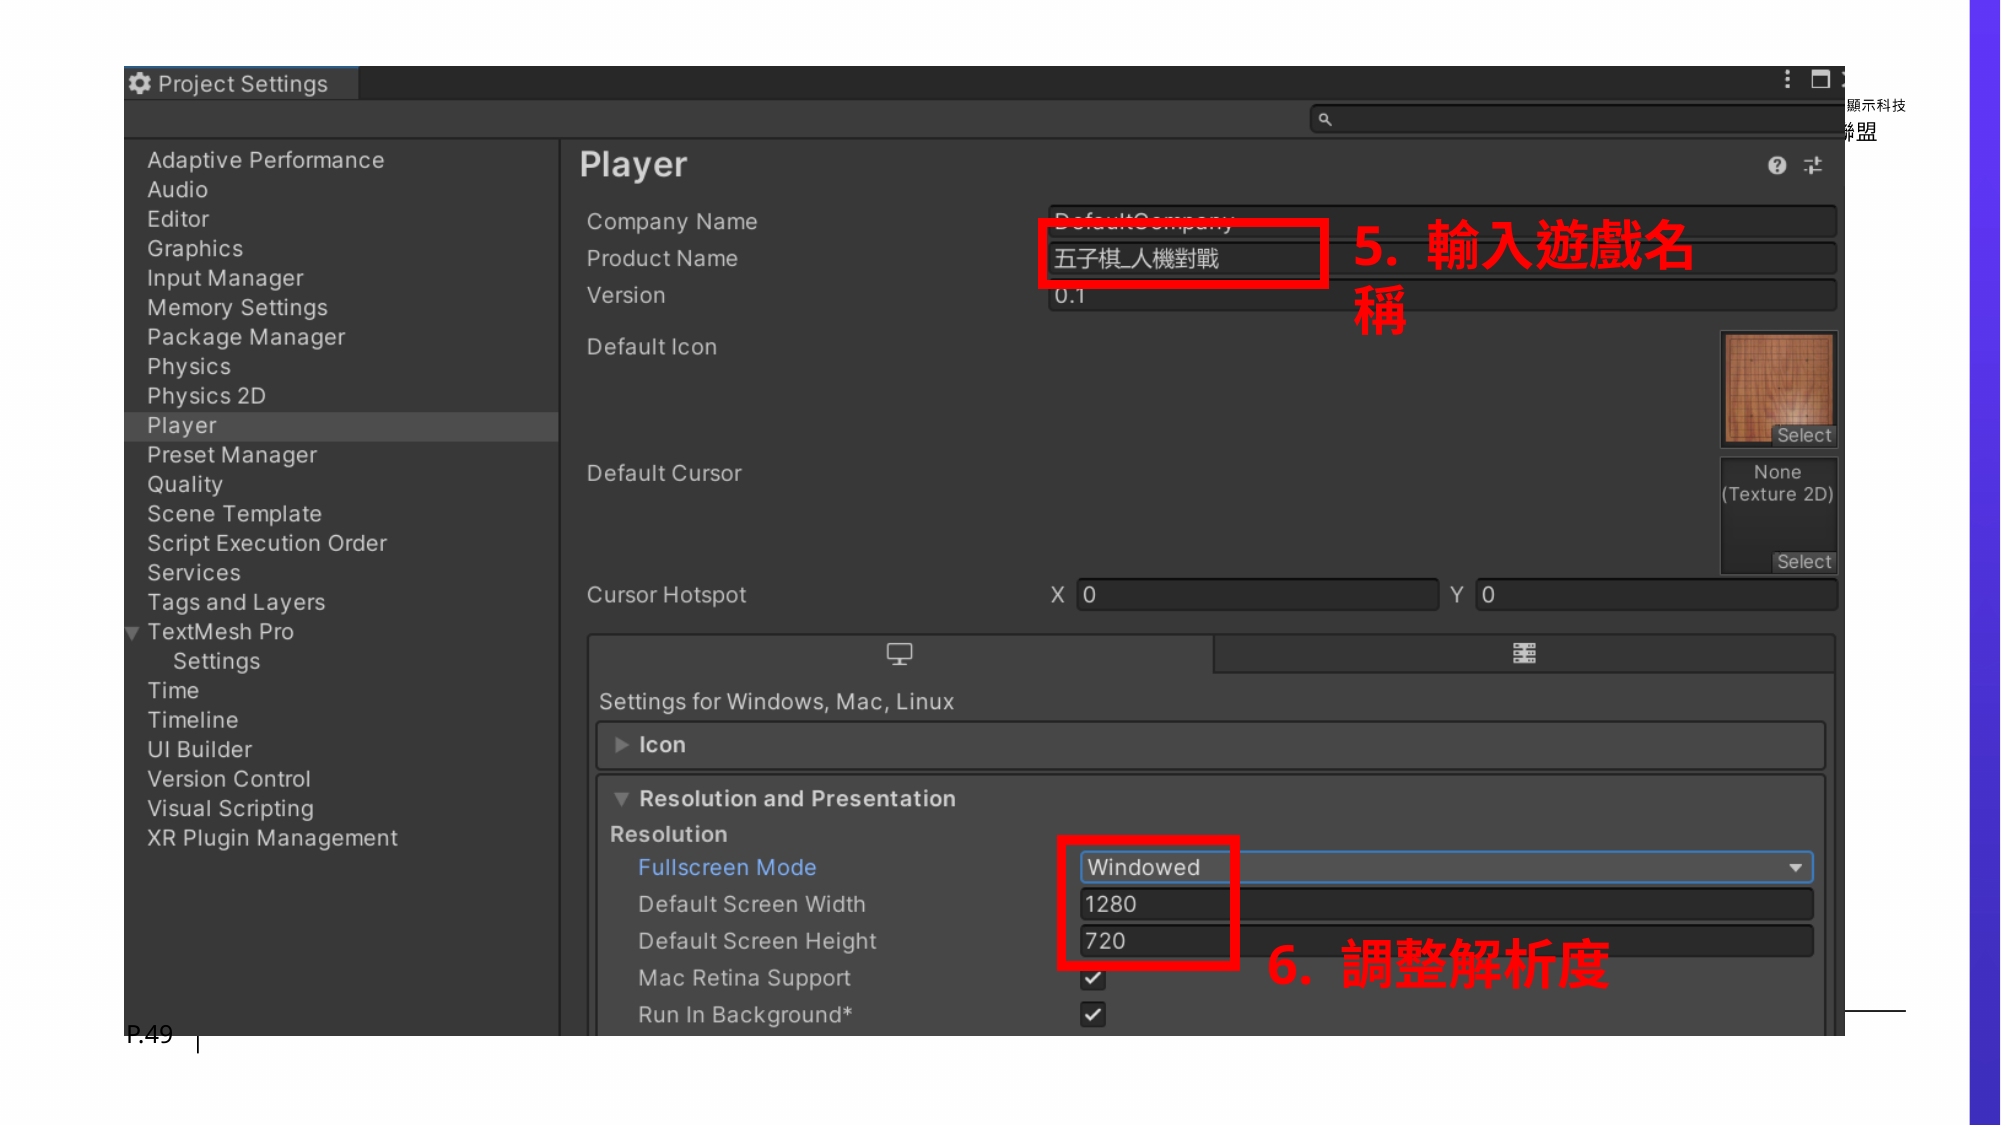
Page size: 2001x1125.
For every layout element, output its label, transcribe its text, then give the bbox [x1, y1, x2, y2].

picture [0, 0, 2001, 1125]
slide_number P.49 [111, 1016, 204, 1055]
